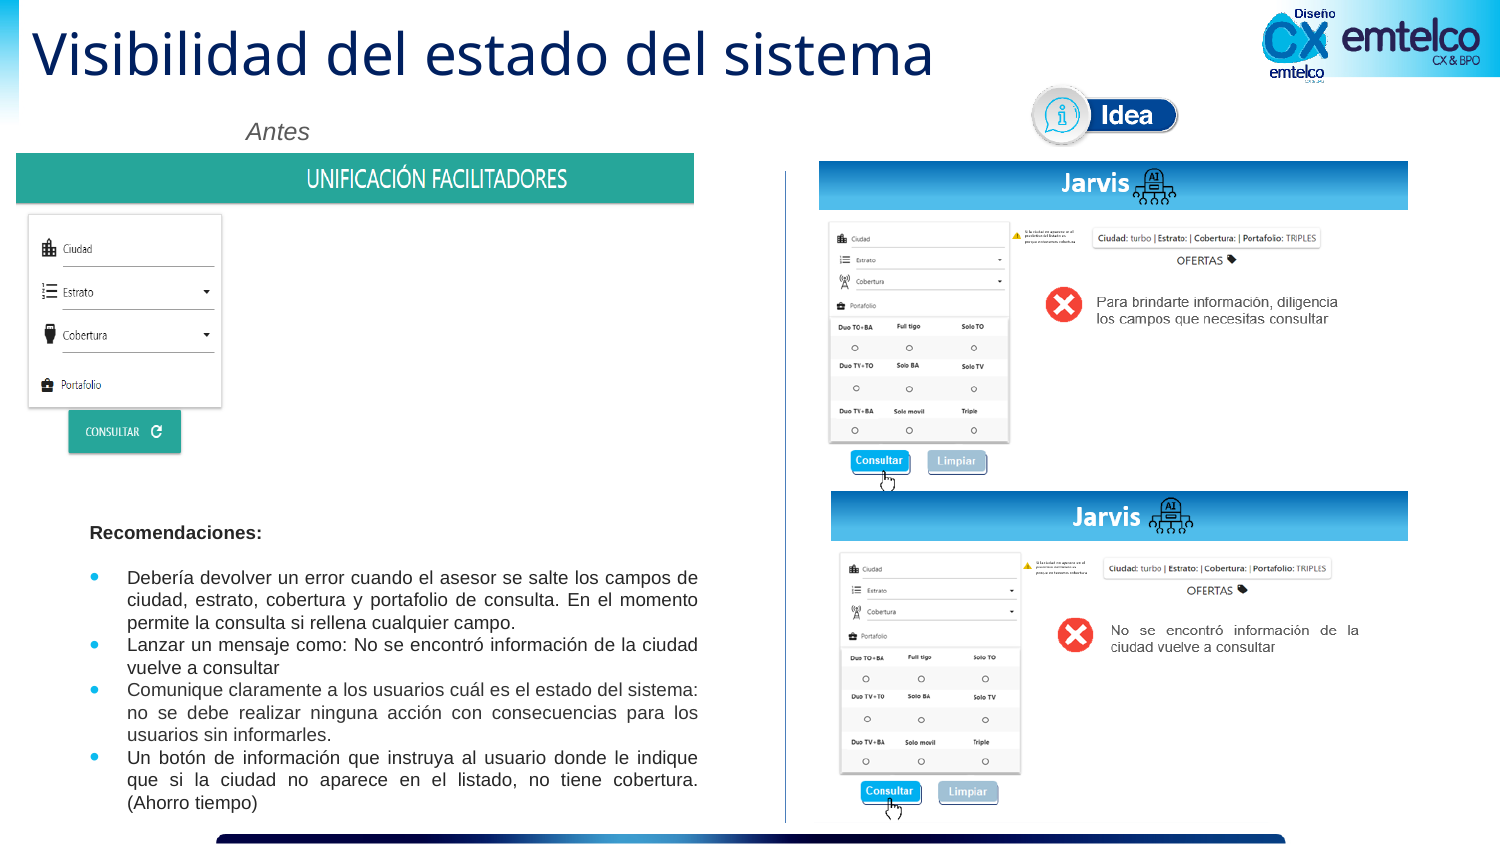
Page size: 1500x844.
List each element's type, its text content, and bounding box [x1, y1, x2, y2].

text_box Visibilidad del estado del sistema [17, 9, 1258, 95]
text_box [16, 152, 694, 463]
text_box Recomendaciones: Debería devolver un error cuando el asesor se salte los campos de ciudad, estrato, cobertura y portafolio de consulta. En el momento permite la consulta si rellena cualquier campo. Lanzar un mensaje como: No se encontró información de la ciudad vuelve a consultar Comunique claramente a los usuarios cuál es el estado del sistema: no se debe realizar ninguna acción con consecuencias para los usuarios sin informarles. Un botón de información que instruya al usuario donde le indique que si la ciudad no aparece en el listado, no tiene cobertura. (Ahorro tiempo) [74, 513, 713, 844]
text_box Jarvis [1182, 146, 1500, 197]
picture [0, 0, 1500, 844]
text_box Antes [231, 108, 366, 151]
